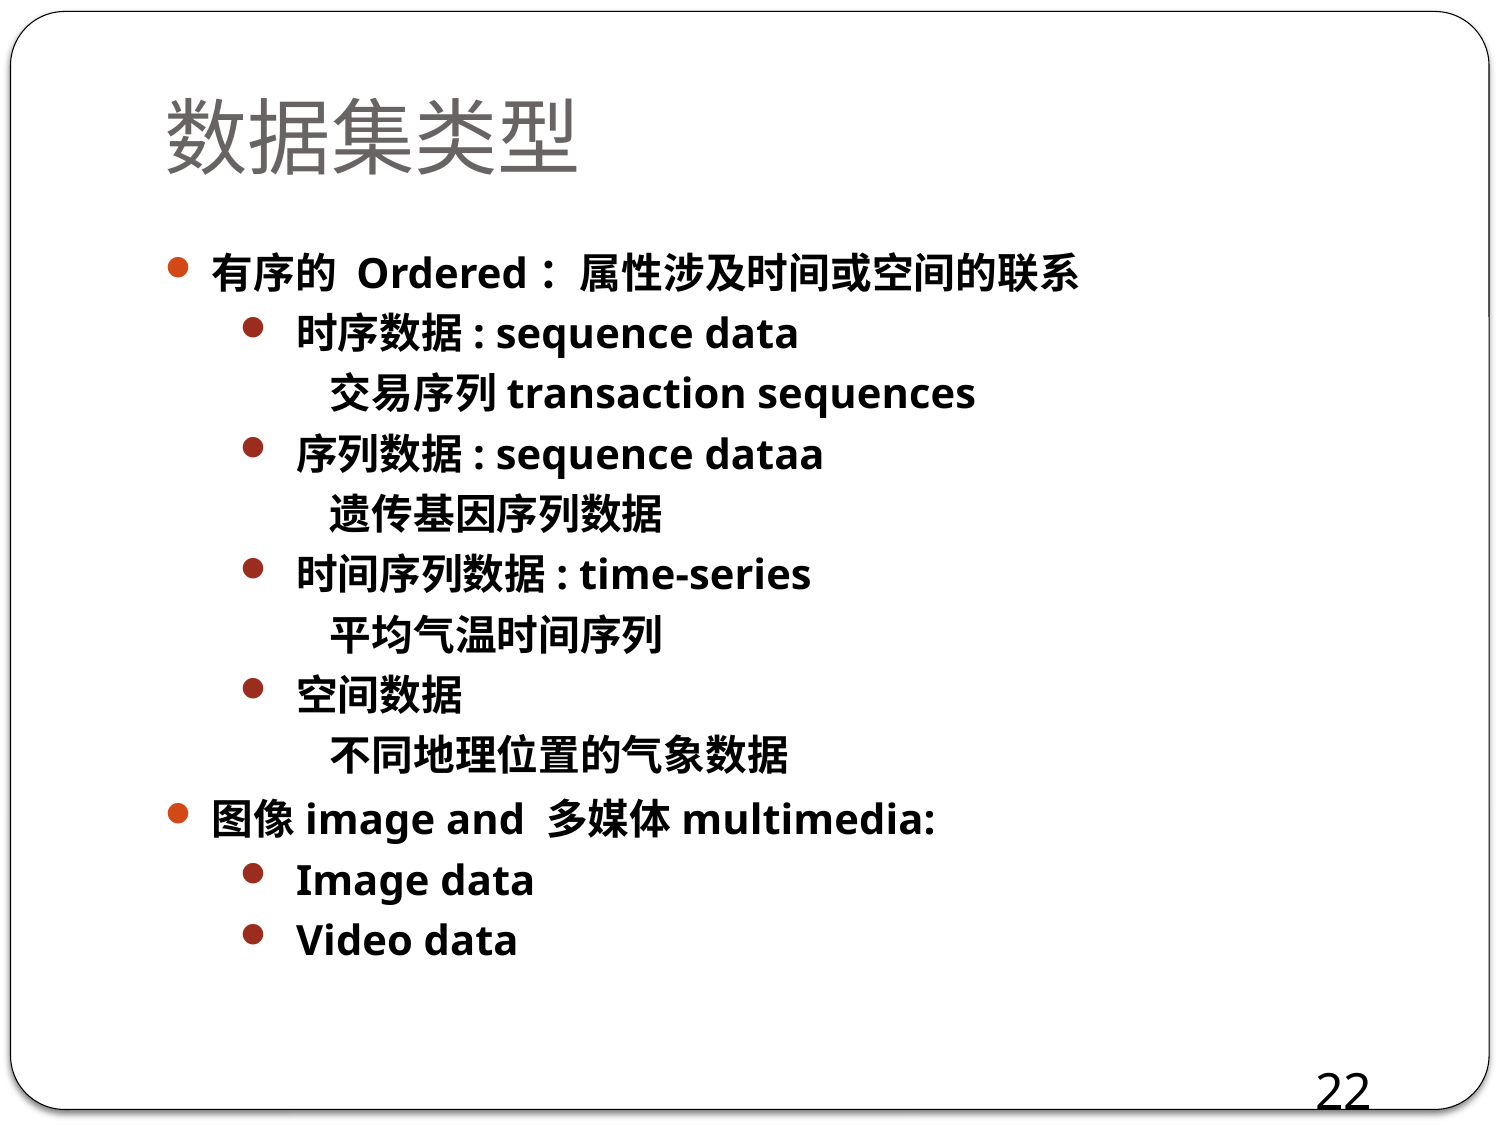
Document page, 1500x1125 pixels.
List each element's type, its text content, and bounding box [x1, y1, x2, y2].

slide_number 22 [1187, 1062, 1500, 1125]
text_box 有序的 Ordered：属性涉及时间或空间的联系 时序数据: sequence data 交易序列transaction sequences 序列数据: sequence dataa 遗传基因序列数据 时间序列数据: time-series 平均气温时间序列 空间数据 不同地理位置的气象数据 图像image and 多媒体multimedia: Image data Video data [149, 237, 1219, 1088]
title 数据集类型 [150, 45, 1425, 233]
